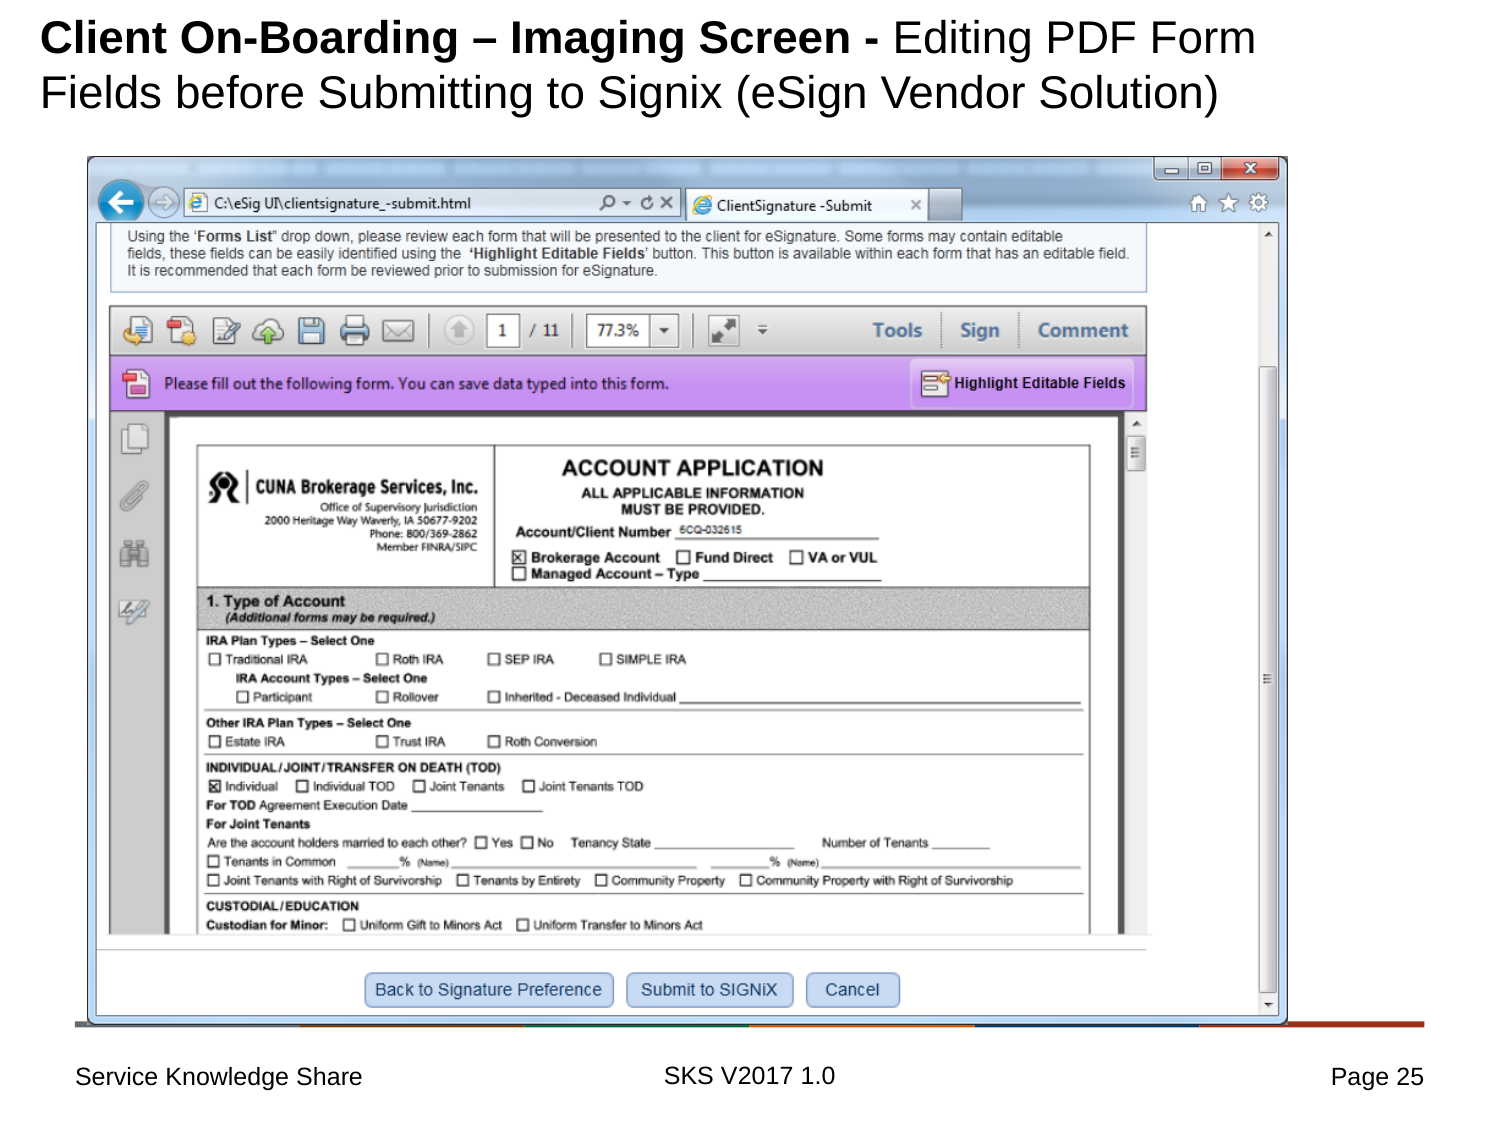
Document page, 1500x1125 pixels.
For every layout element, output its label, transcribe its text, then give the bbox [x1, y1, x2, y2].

title Client On-Boarding – Imaging Screen - Editing PDF Form Fields before Submitting to Signix (eSign Vendor Solution) [24, 0, 1375, 70]
slide_number Page 25 [1262, 1049, 1425, 1101]
picture [87, 155, 1288, 1026]
footer SKS V2017 1.0 [512, 1049, 988, 1100]
